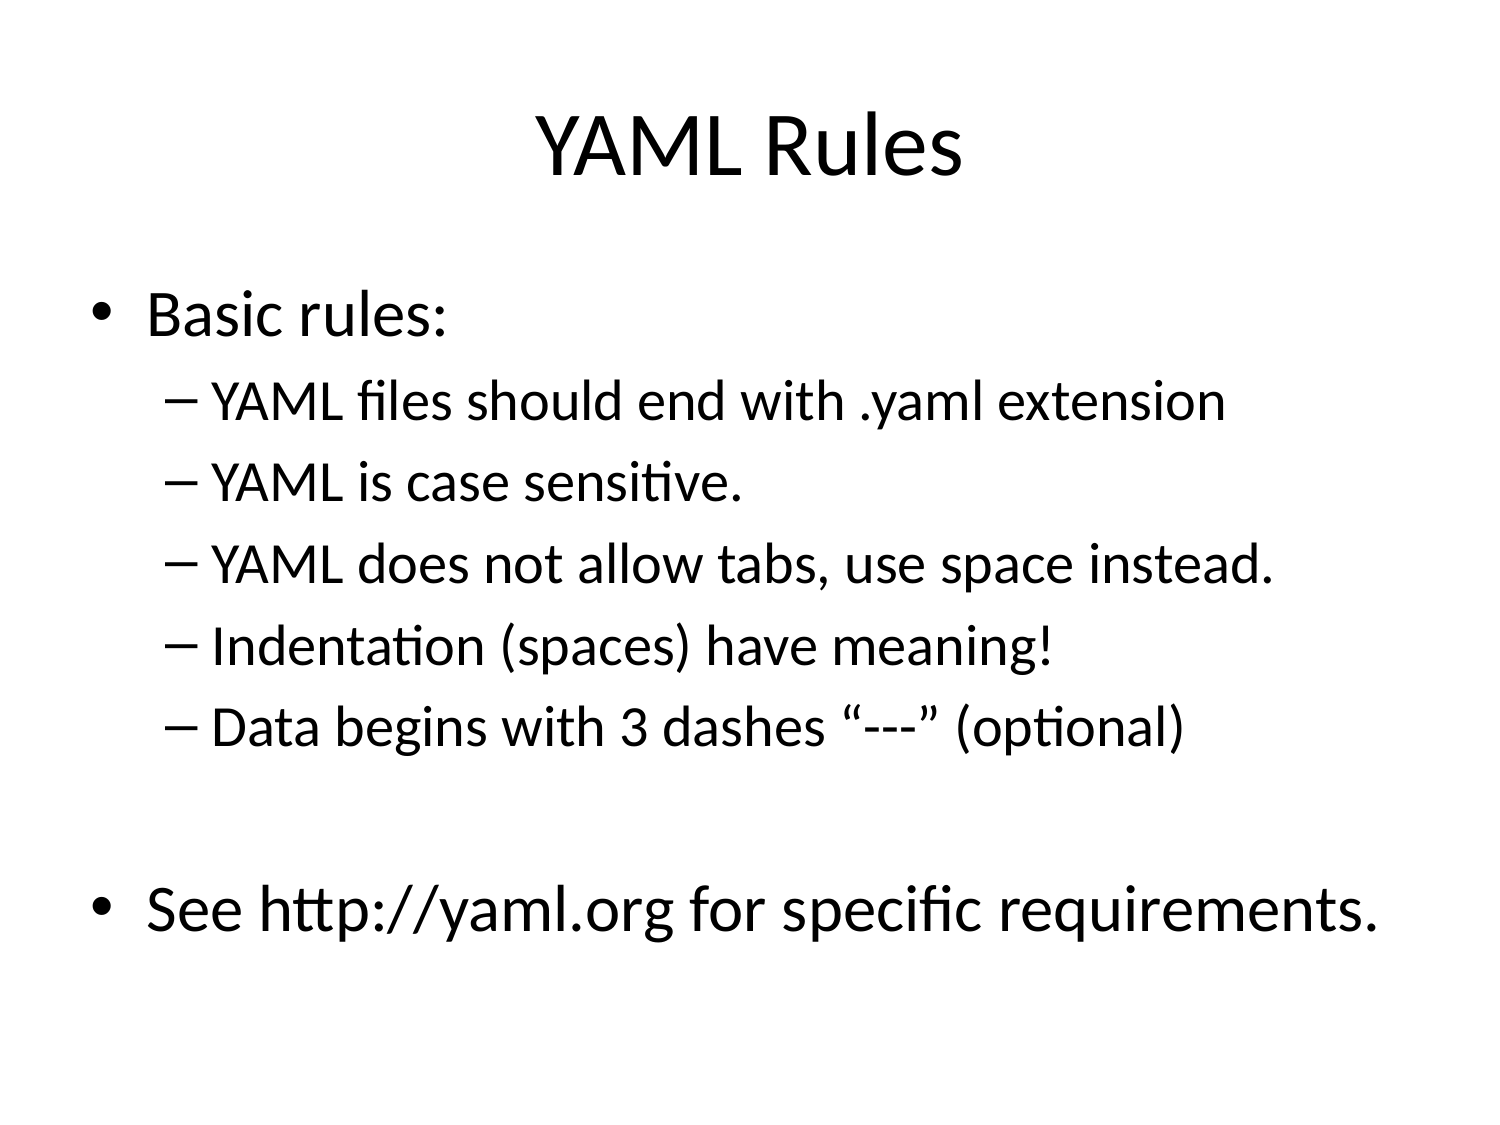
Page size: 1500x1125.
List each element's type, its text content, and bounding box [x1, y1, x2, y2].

list Basic rules: YAML files should end with .yaml extension YAML is case sensitive. YAML does not allow tabs, use space instead. Indentation (spaces) have meaning! Data begins with 3 dashes “---” (optional) See http://yaml.org for specific requirements. [75, 262, 1425, 1005]
title YAML Rules [75, 45, 1425, 233]
